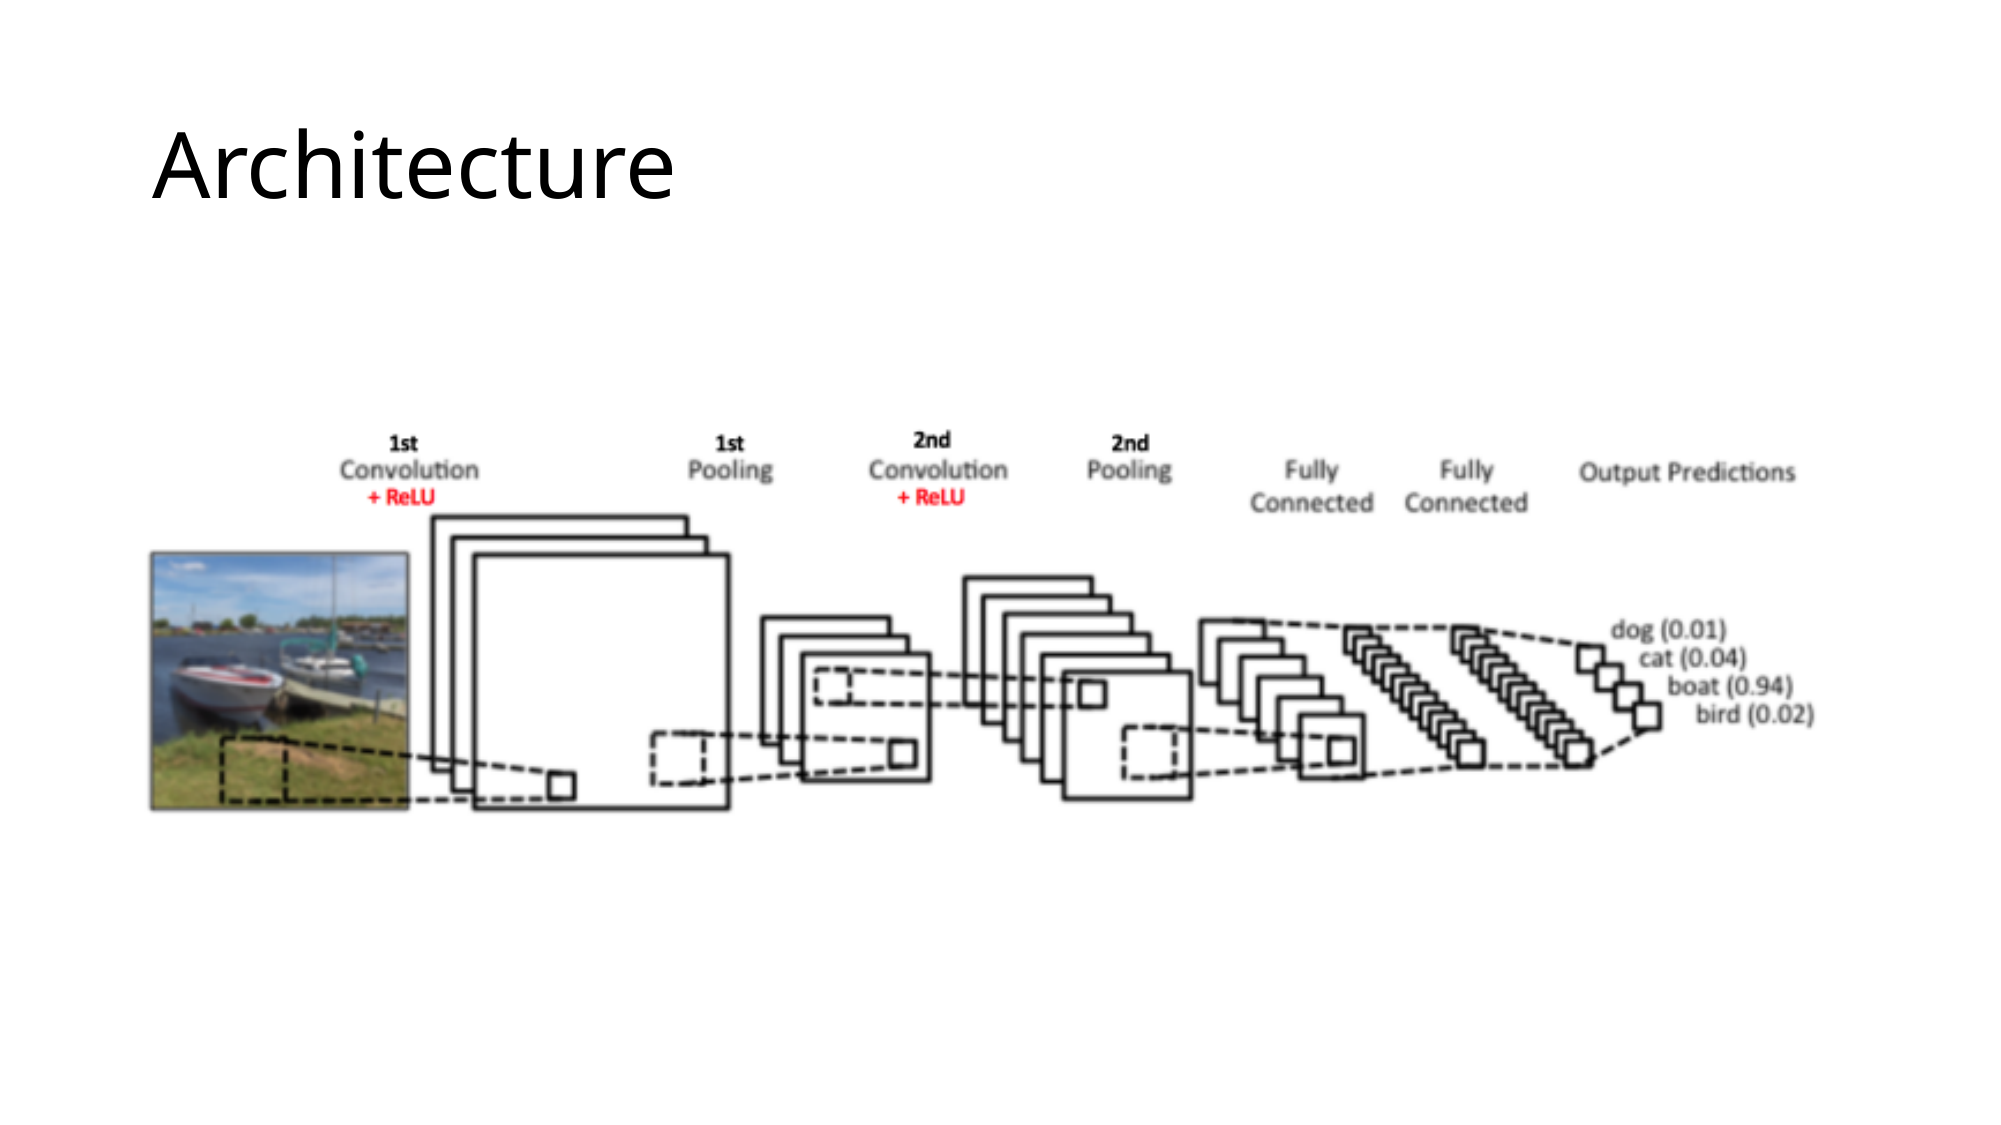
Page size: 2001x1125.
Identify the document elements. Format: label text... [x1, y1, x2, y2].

picture [137, 414, 1863, 825]
title Architecture [137, 59, 1863, 278]
